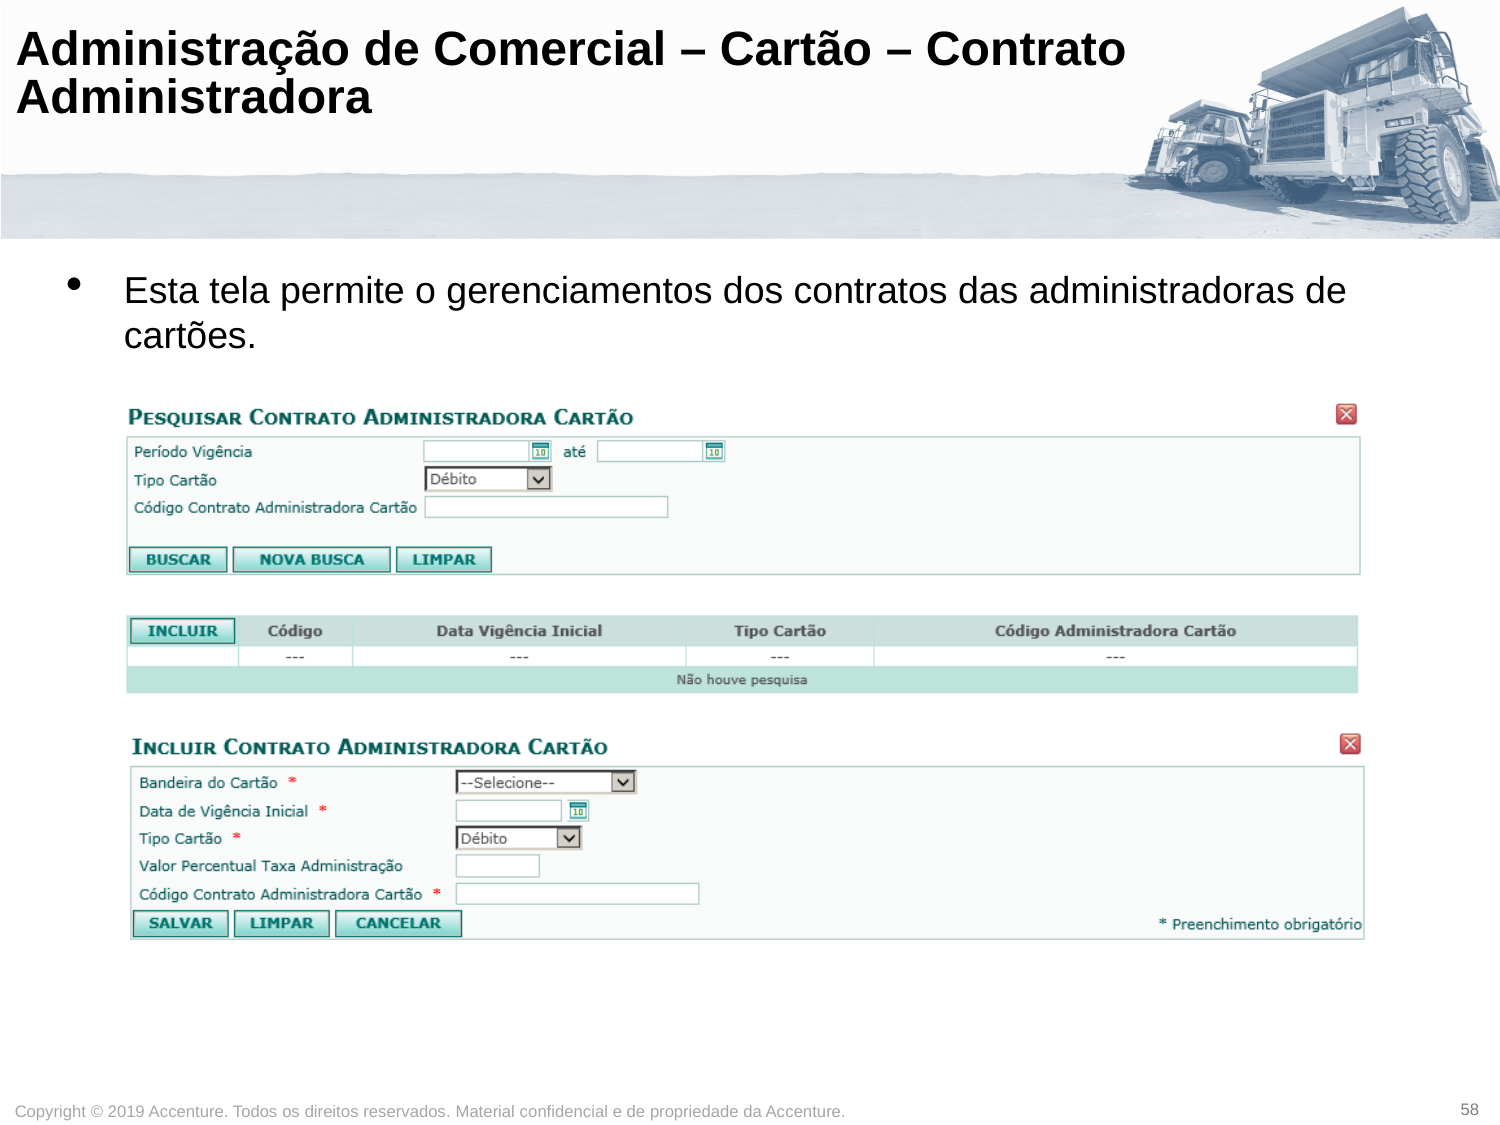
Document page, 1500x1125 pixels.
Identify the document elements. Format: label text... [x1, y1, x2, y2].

text_box Esta tela permite o gerenciamentos dos contratos das administradoras de cartões. [52, 258, 1436, 363]
picture [0, 0, 1500, 239]
text_box Administração de Comercial – Cartão – Contrato Administradora [15, 25, 1484, 177]
picture [120, 400, 1380, 953]
